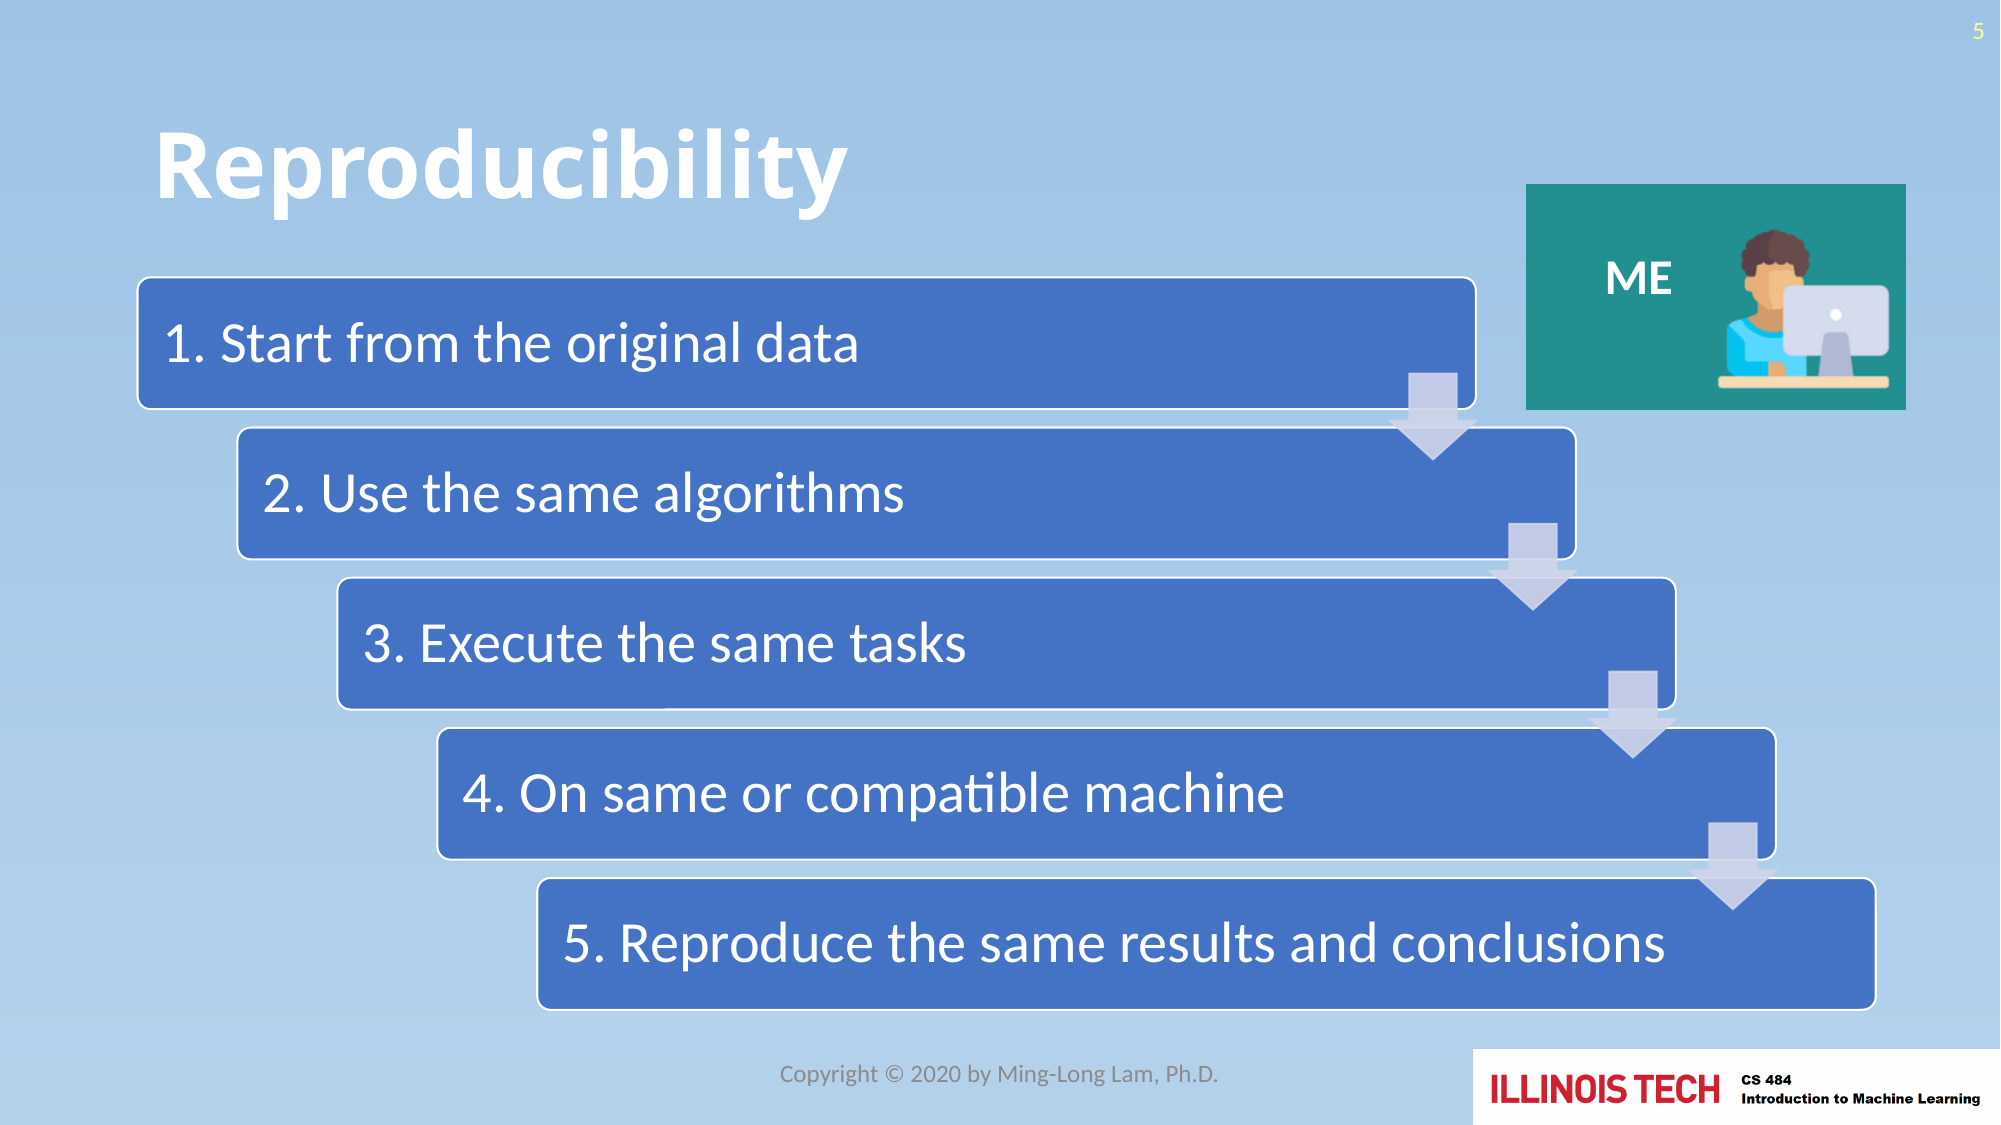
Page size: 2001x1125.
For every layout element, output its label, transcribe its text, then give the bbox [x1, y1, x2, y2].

slide_number 5 [1550, 0, 2000, 60]
footer Copyright © 2020 by Ming-Long Lam, Ph.D. [662, 1042, 1338, 1103]
picture [1526, 184, 1906, 410]
title Reproducibility [137, 59, 1863, 277]
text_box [137, 277, 1876, 1010]
picture [1473, 1049, 2000, 1125]
